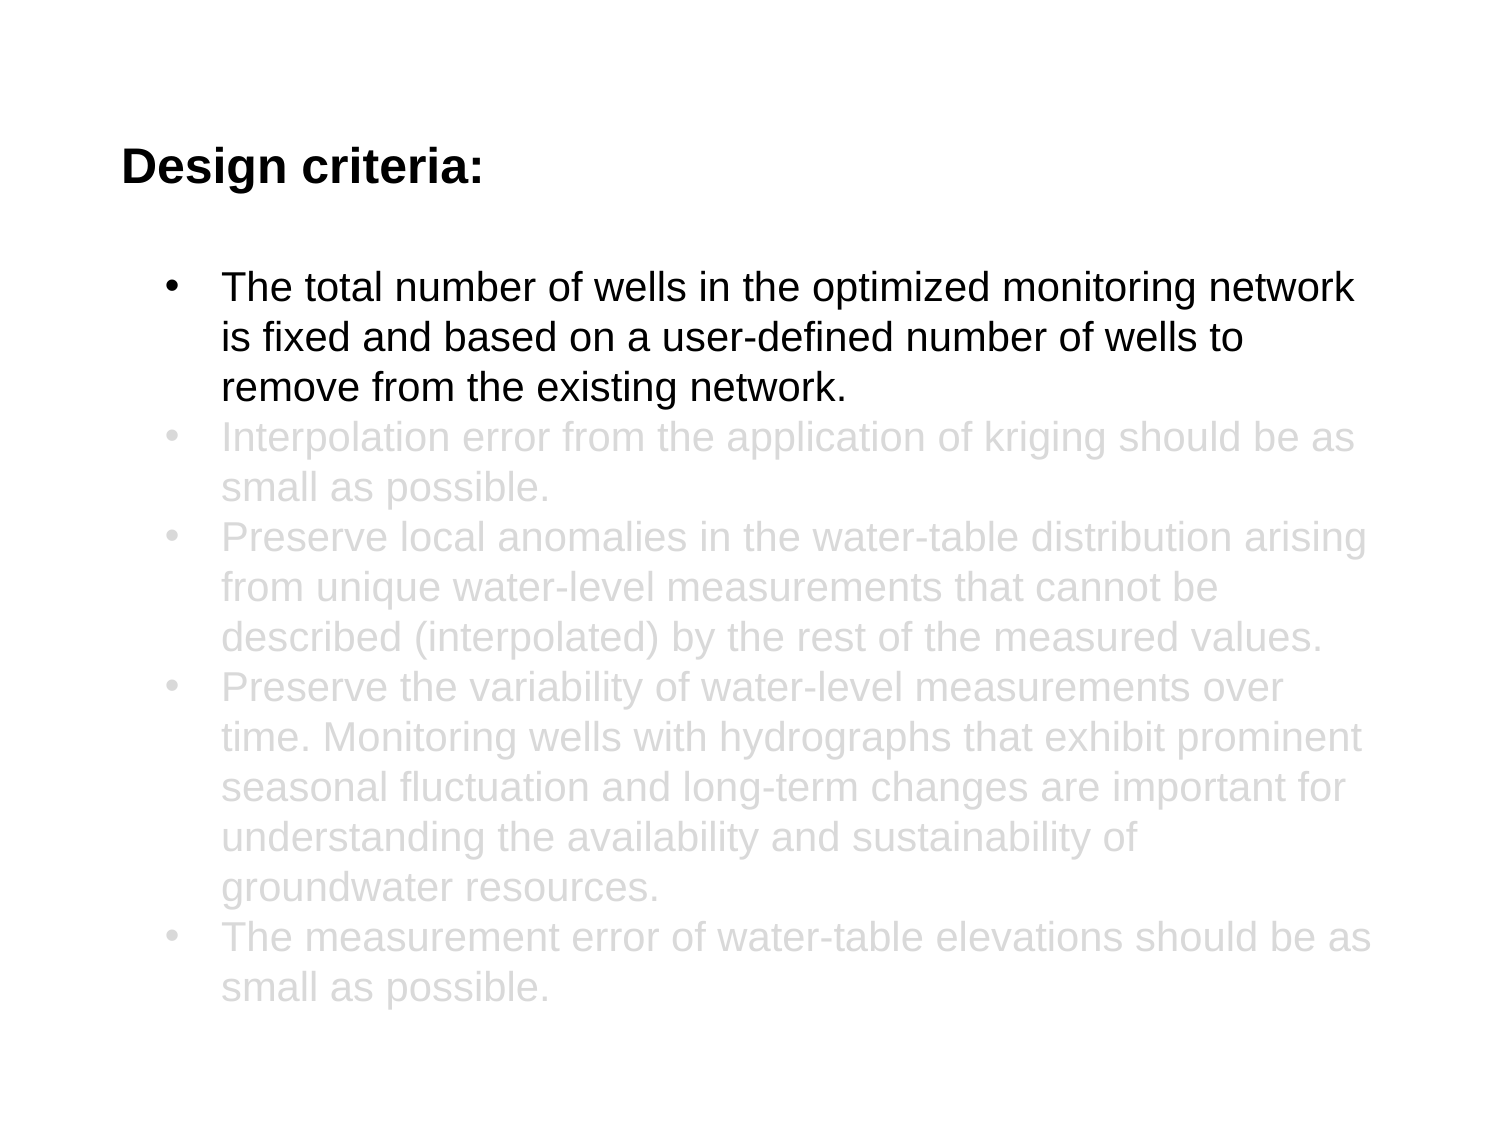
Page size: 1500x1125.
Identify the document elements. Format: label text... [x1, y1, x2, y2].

text_box The total number of wells in the optimized monitoring network is fixed and based on a user-defined number of wells to remove from the existing network. Interpolation error from the application of kriging should be as small as possible. Preserve local anomalies in the water-table distribution arising from unique water-level measurements that cannot be described (interpolated) by the rest of the measured values. Preserve the variability of water-level measurements over time. Monitoring wells with hydrographs that exhibit prominent seasonal fluctuation and long-term changes are important for understanding the availability and sustainability of groundwater resources. The measurement error of water-table elevations should be as small as possible. [150, 252, 1394, 1018]
text_box Design criteria: [106, 126, 1394, 201]
